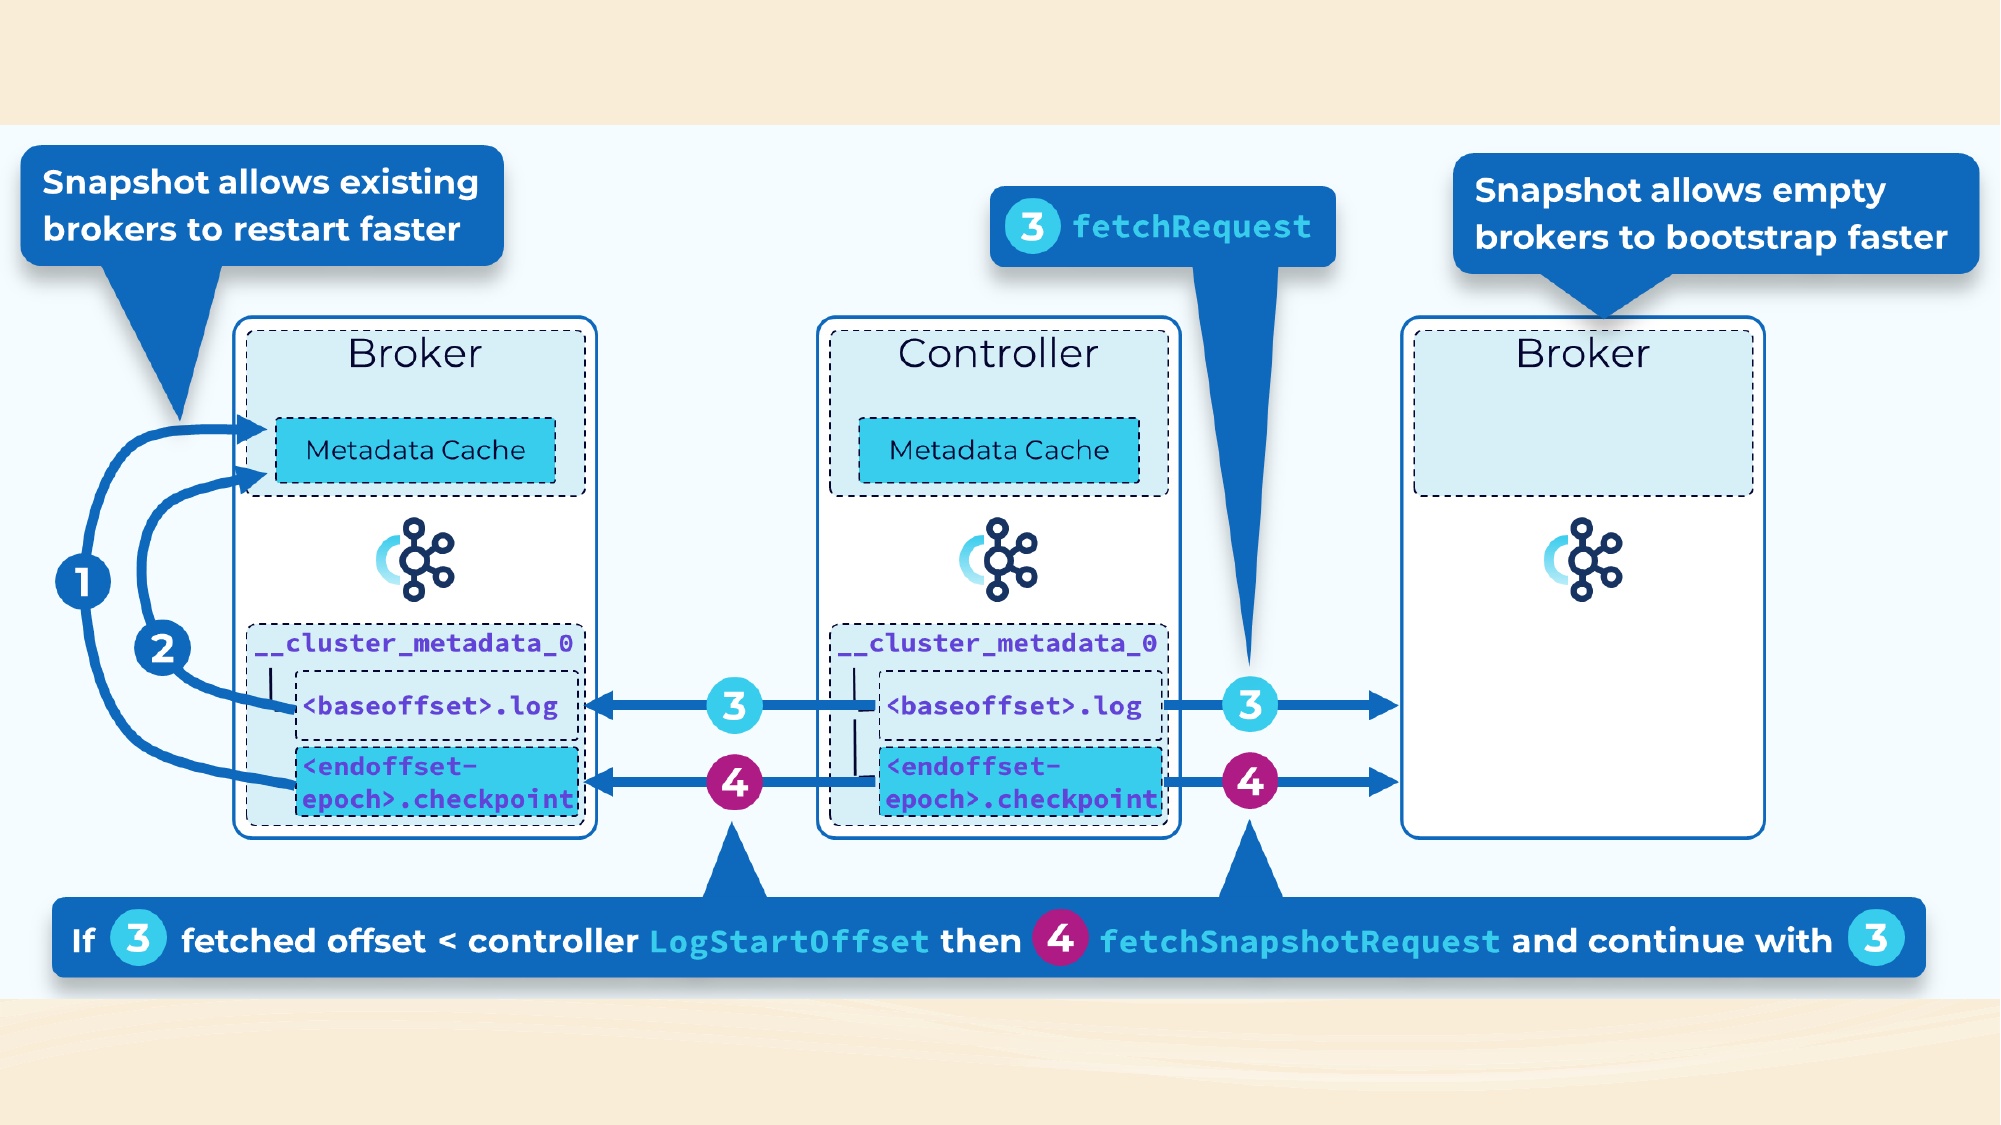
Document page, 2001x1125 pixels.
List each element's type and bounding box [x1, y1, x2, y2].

picture [0, 125, 2000, 1000]
